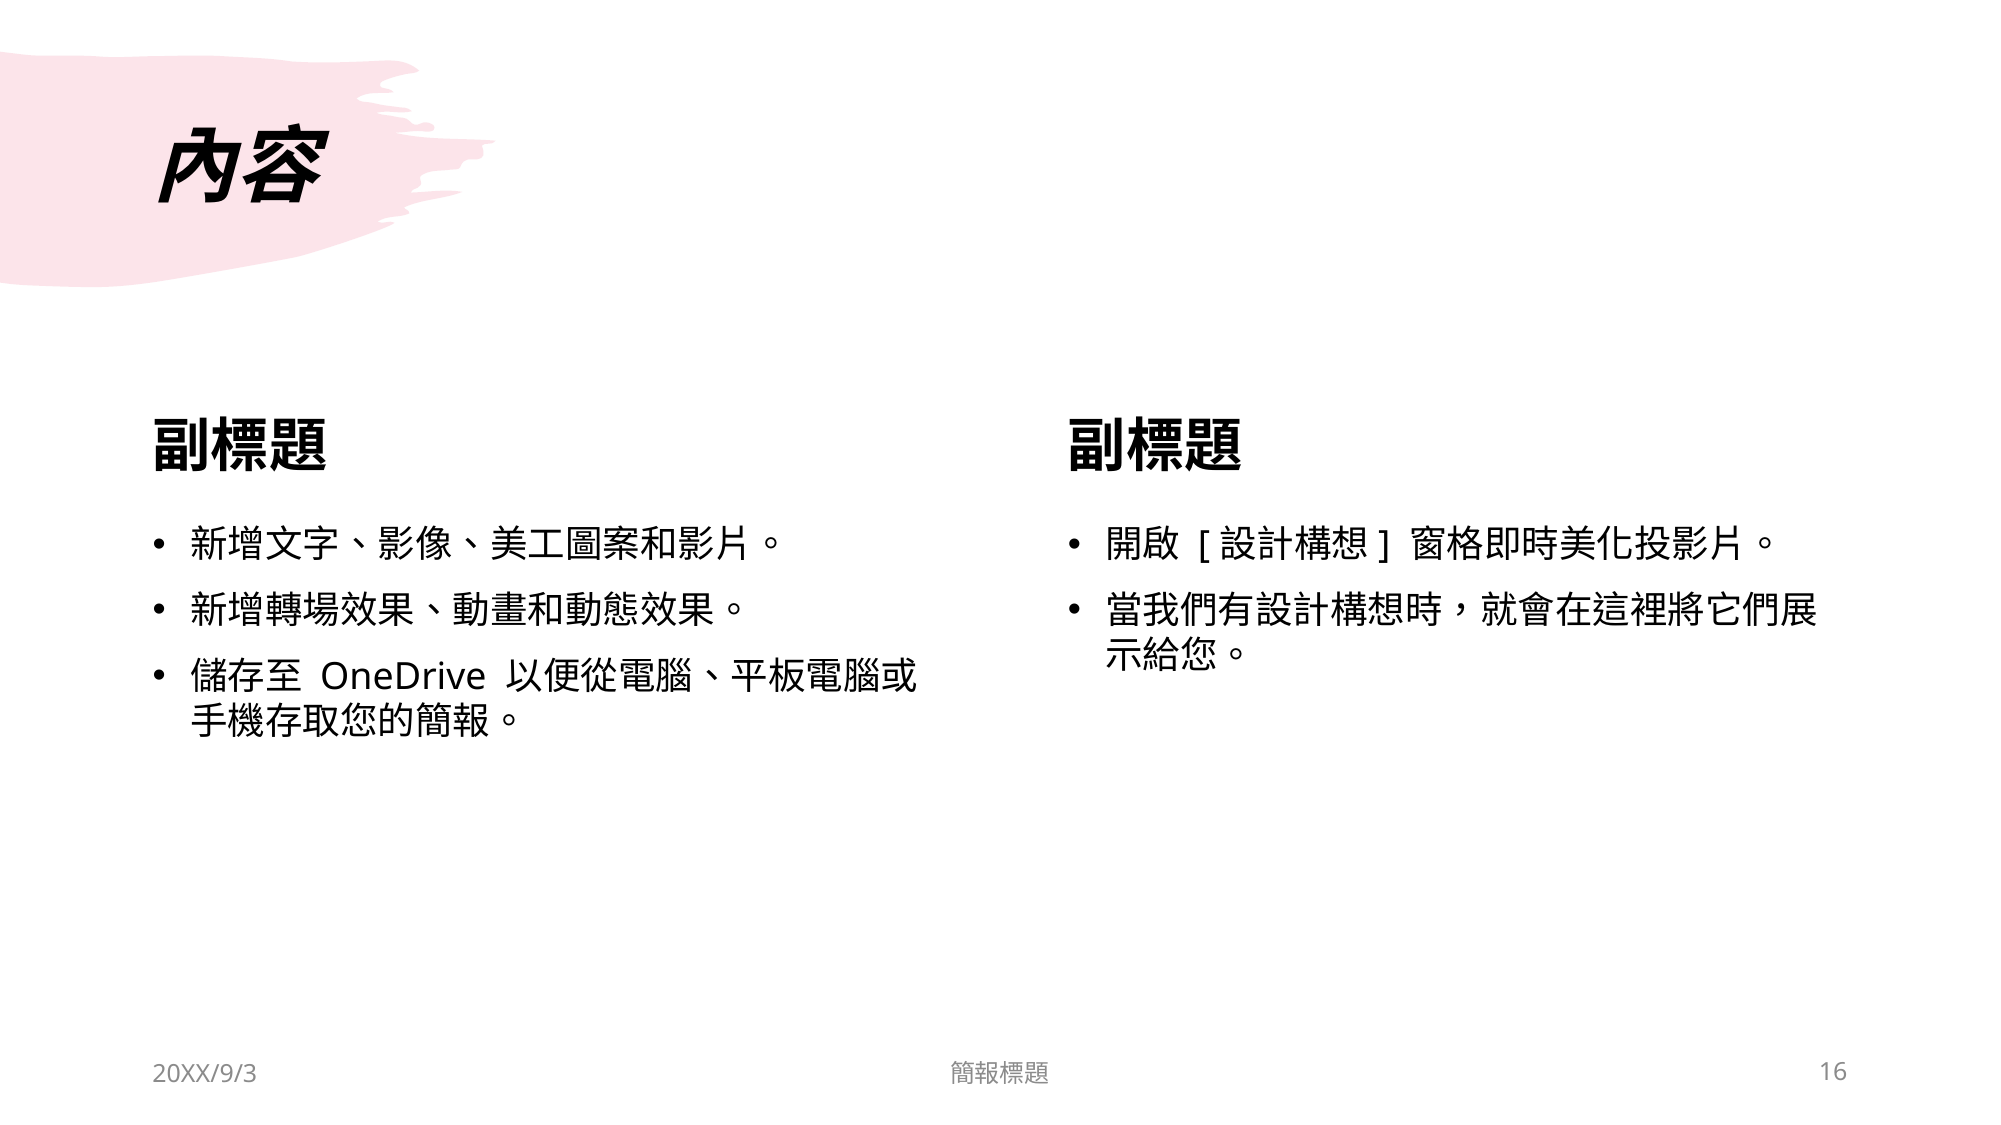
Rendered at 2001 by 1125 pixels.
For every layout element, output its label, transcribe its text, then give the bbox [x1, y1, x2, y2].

title 內容 [137, 59, 1863, 278]
list 副標題 [137, 329, 948, 486]
slide_number 16 [1412, 1042, 1863, 1103]
list 開啟 [設計構想] 窗格即時美化投影片。 當我們有設計構想時，就會在這裡將它們展示給您。 [1053, 513, 1863, 1016]
slide_number 20XX/9/3 [137, 1042, 588, 1103]
list 新增文字、影像、美工圖案和影片。 新增轉場效果、動畫和動態效果。 儲存至 OneDrive 以便從電腦、平板電腦或手機存取您的簡報。 [137, 513, 948, 1016]
footer 簡報標題 [662, 1042, 1338, 1103]
list 副標題 [1053, 329, 1863, 486]
